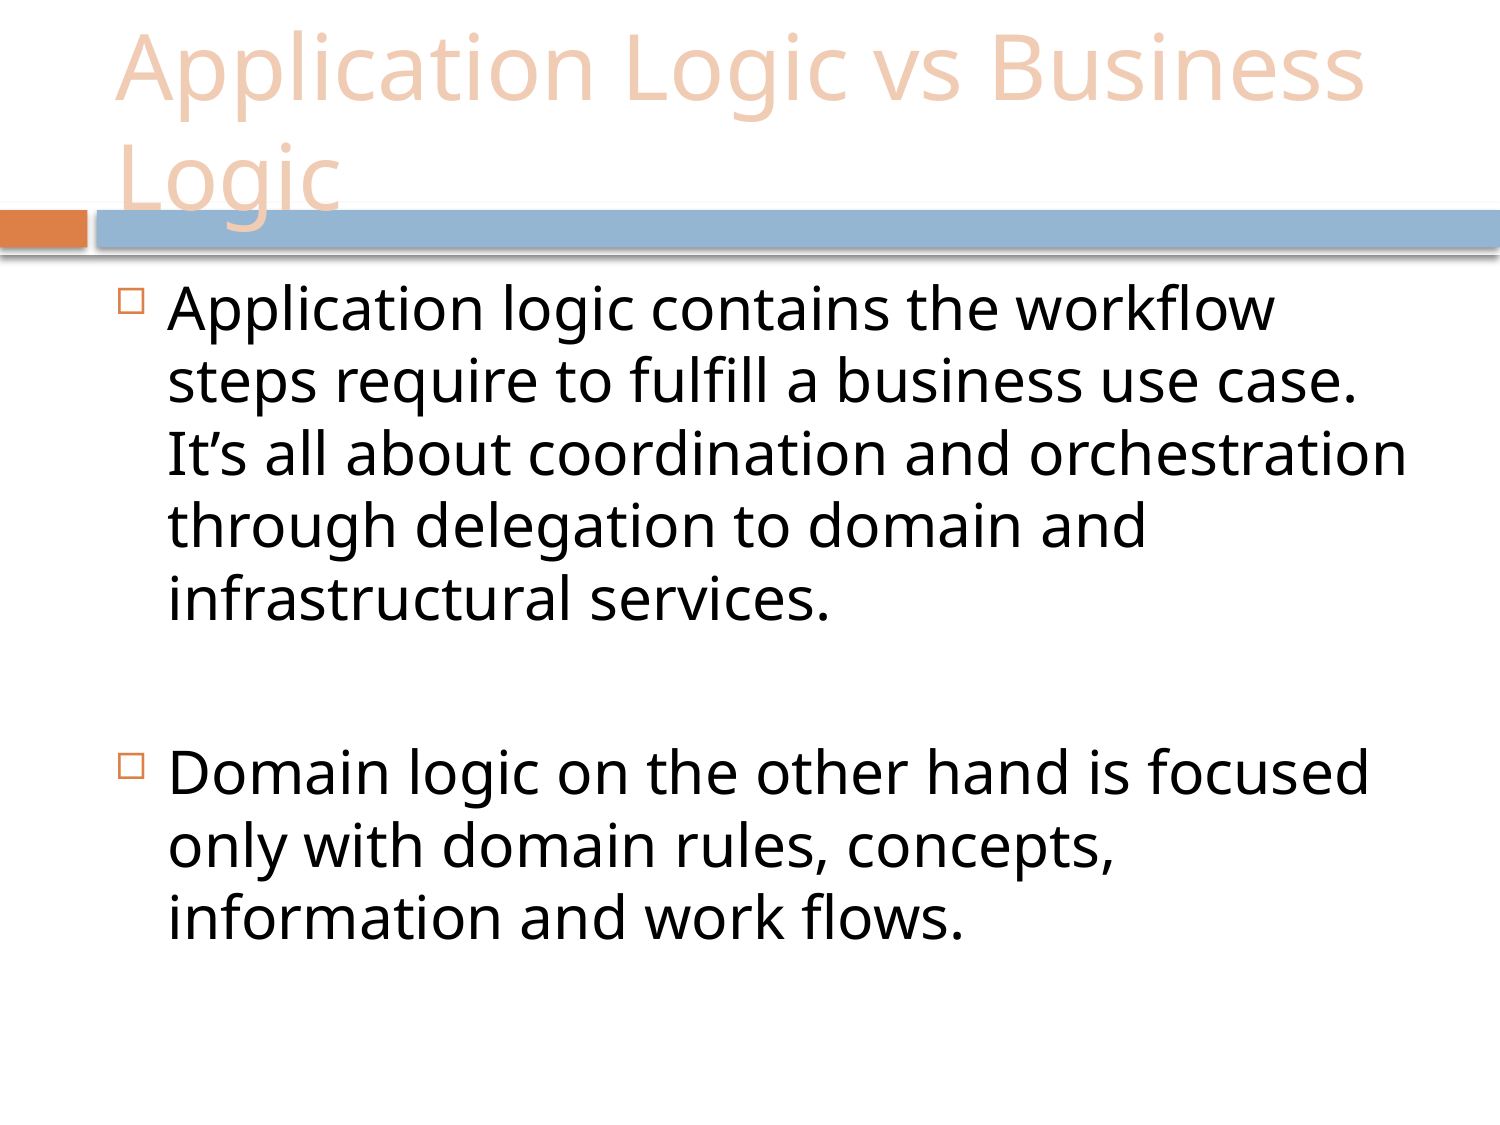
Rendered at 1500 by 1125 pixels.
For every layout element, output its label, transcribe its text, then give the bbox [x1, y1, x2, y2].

list Application logic contains the workflow steps require to fulfill a business use case. It’s all about coordination and orchestration through delegation to domain and infrastructural services. Domain logic on the other hand is focused only with domain rules, concepts, information and work flows. [100, 262, 1438, 1000]
title Application Logic vs Business Logic [100, 37, 1438, 200]
